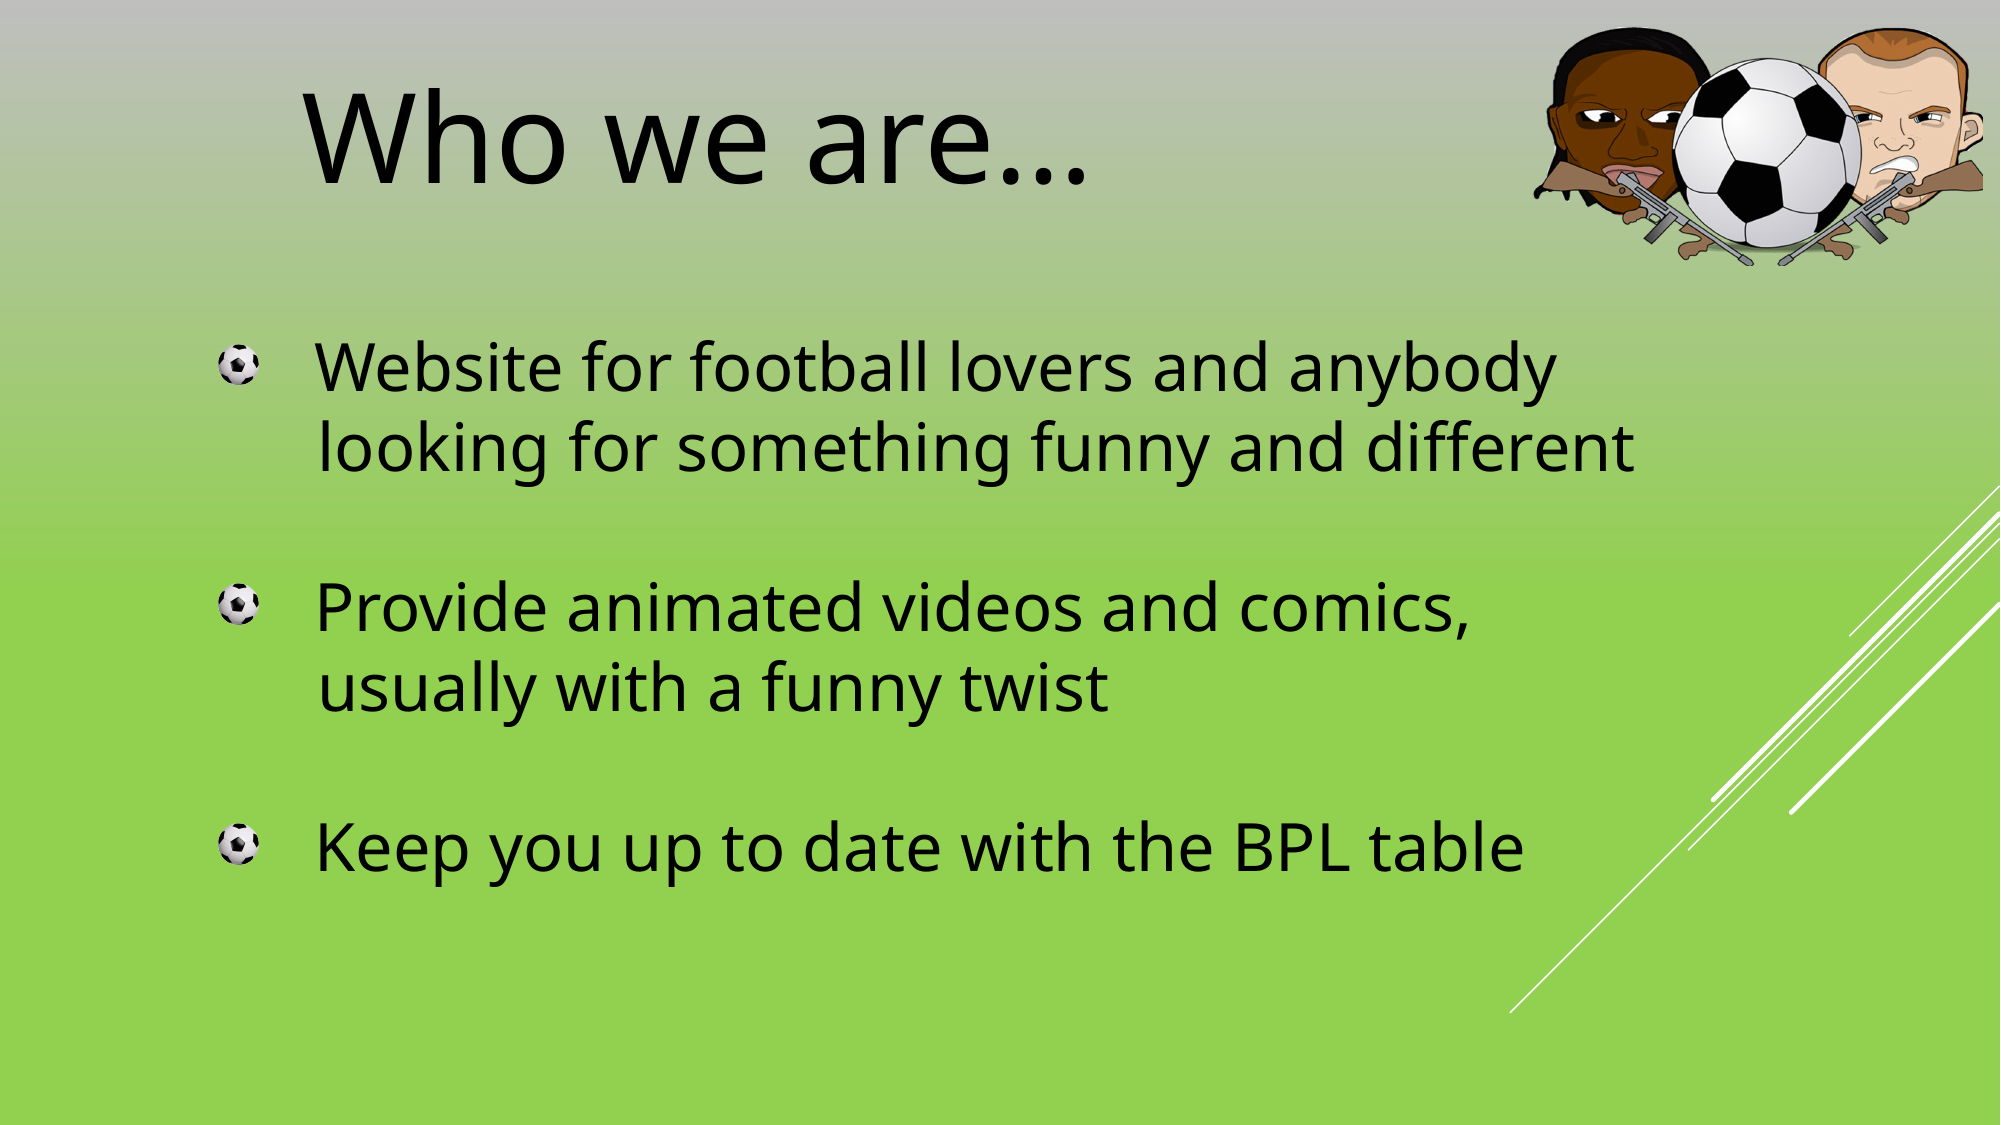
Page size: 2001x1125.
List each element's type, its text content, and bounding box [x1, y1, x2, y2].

picture [214, 820, 263, 868]
picture [1517, 0, 1983, 266]
text_box Website for football lovers and anybody looking for something funny and different Provide animated videos and comics, usually with a funny twist Keep you up to date with the BPL table [199, 317, 1653, 937]
picture [214, 341, 263, 388]
list Who we are… [286, 0, 1687, 267]
picture [214, 580, 263, 628]
